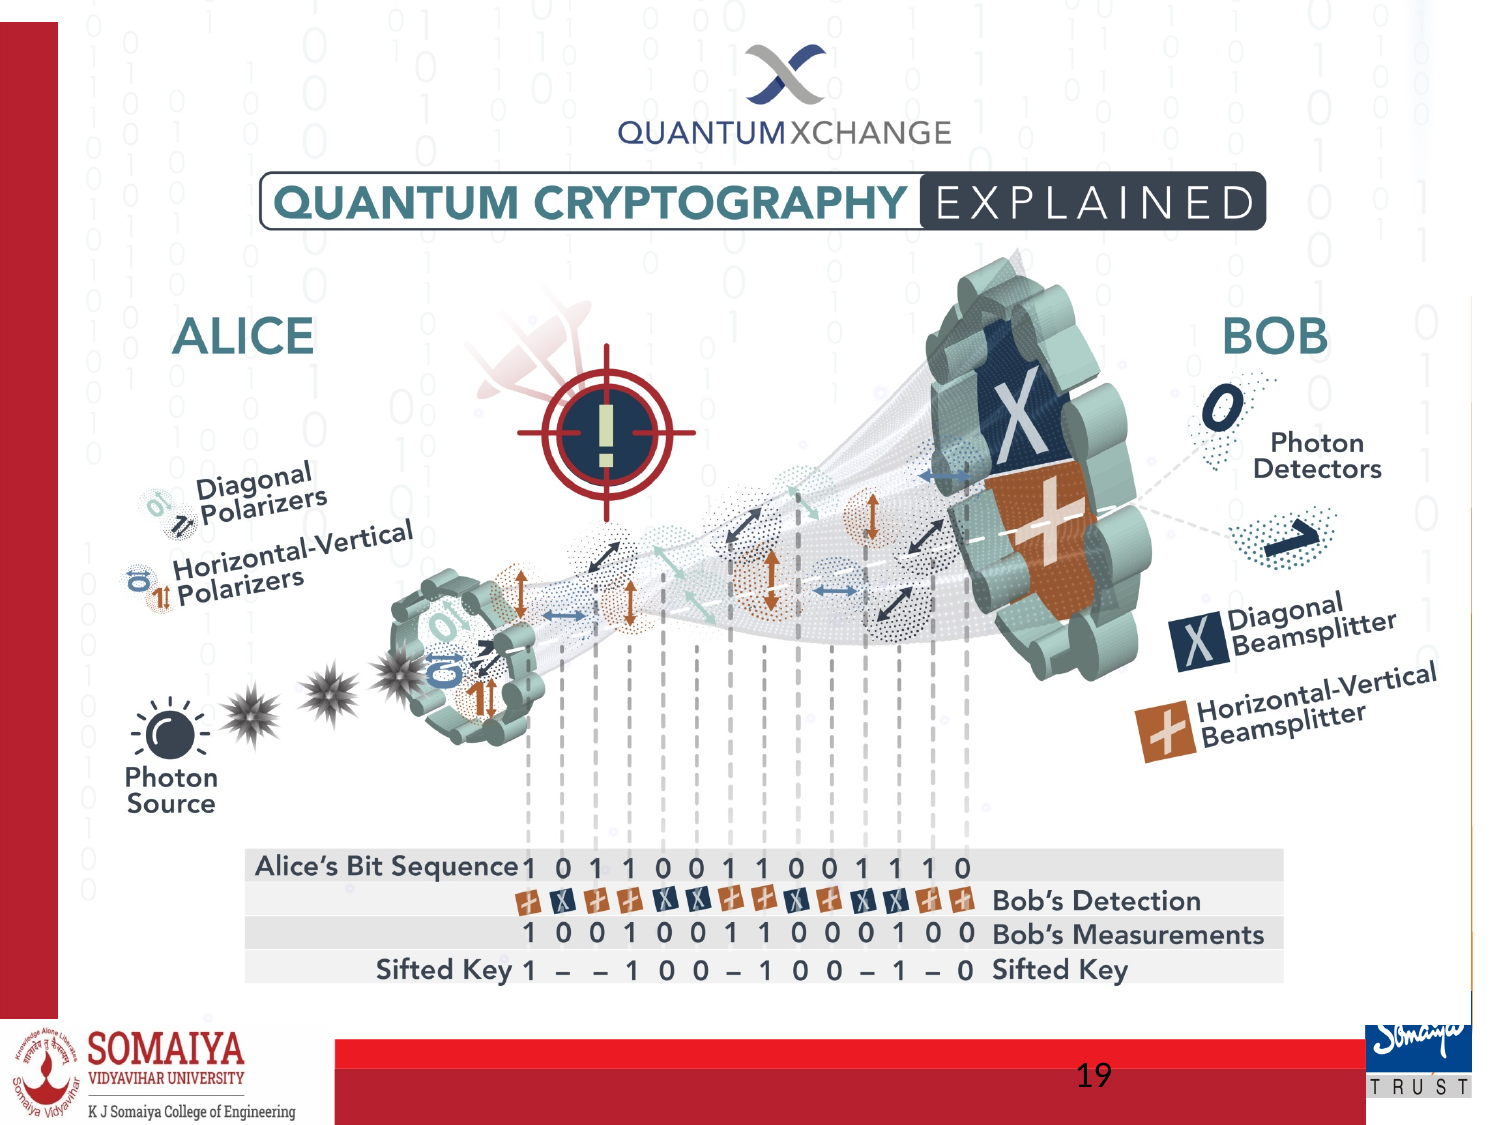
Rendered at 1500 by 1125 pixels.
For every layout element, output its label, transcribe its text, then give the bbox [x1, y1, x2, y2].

picture [0, 0, 1472, 1125]
slide_number 19 [1059, 1042, 1397, 1103]
picture [335, 1040, 1365, 1125]
